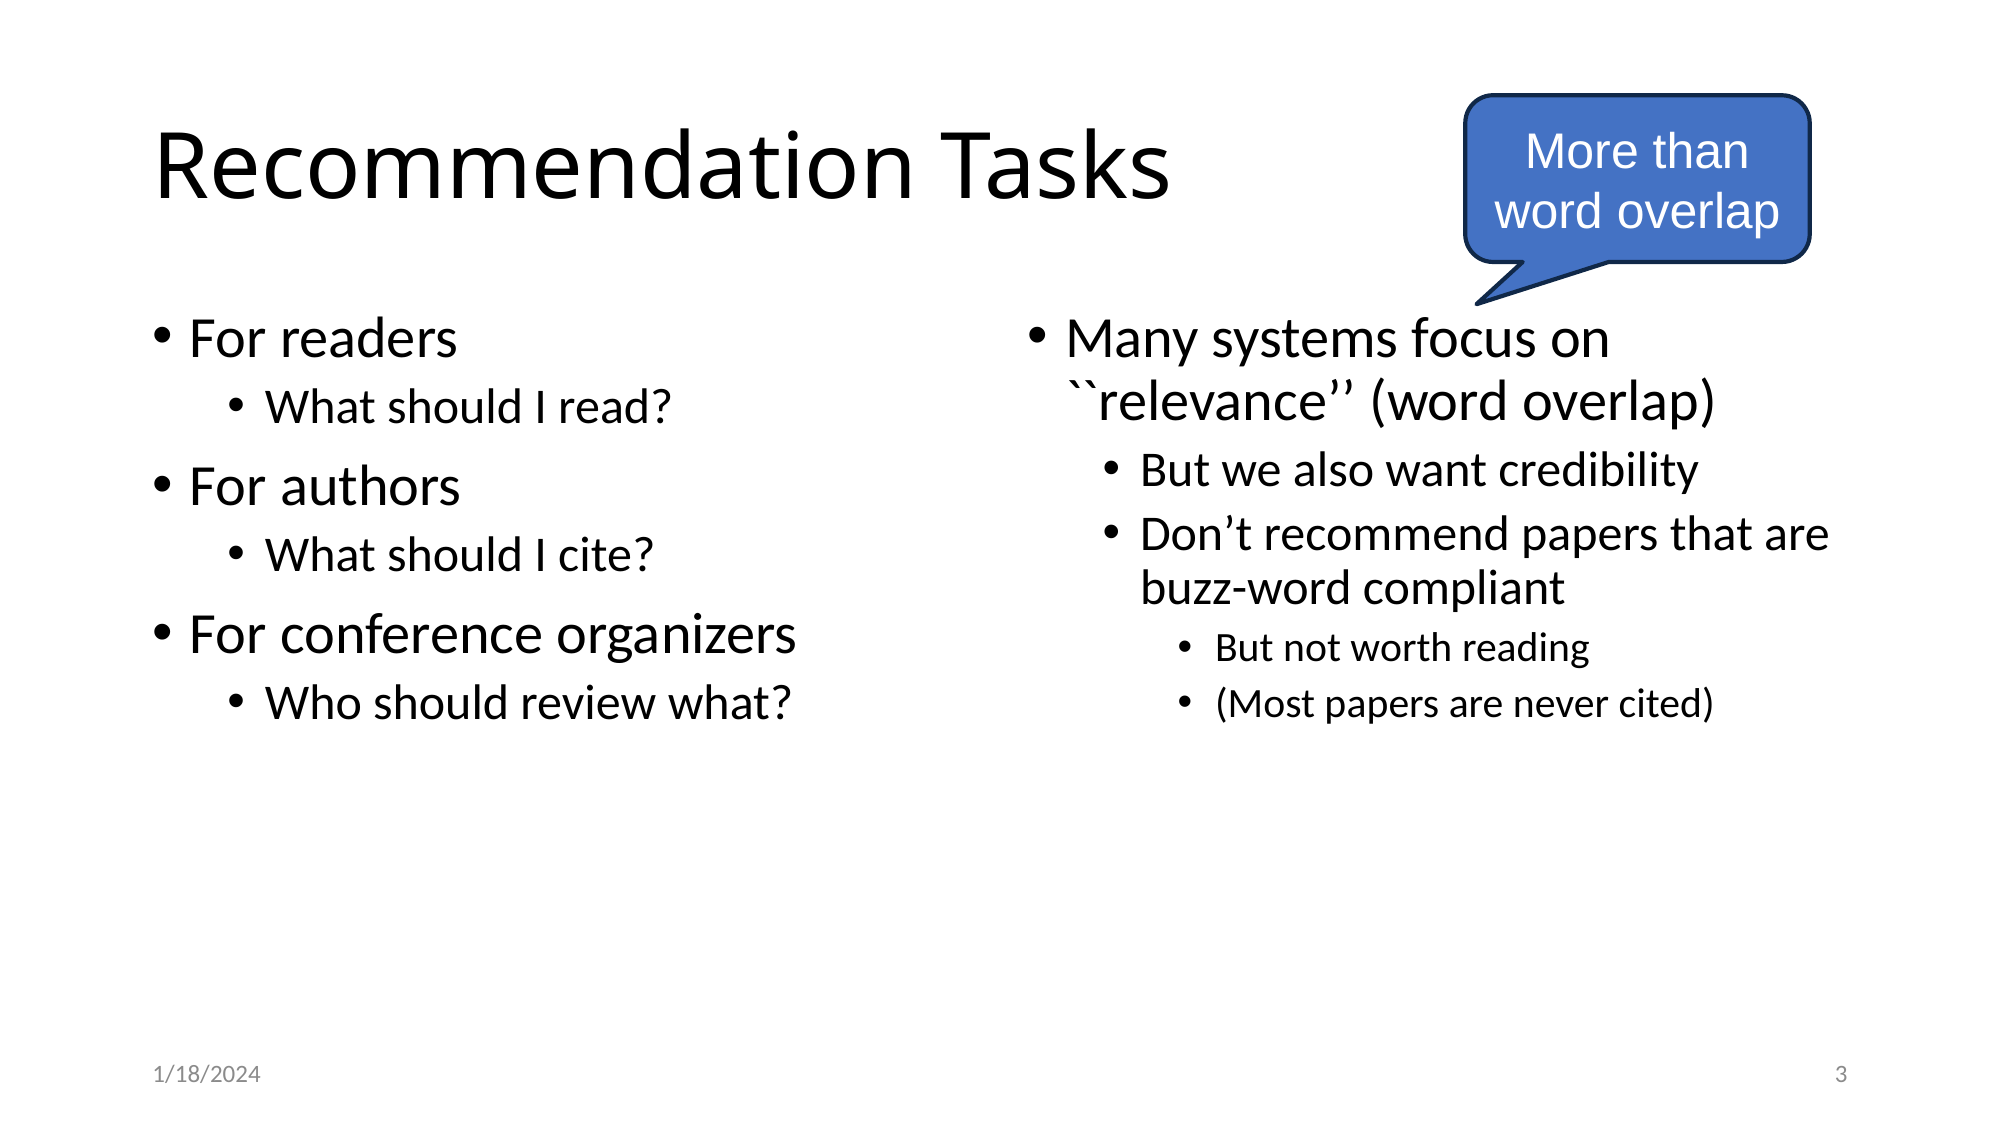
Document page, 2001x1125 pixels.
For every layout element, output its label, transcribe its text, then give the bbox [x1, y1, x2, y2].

list For readers What should I read? For authors What should I cite? For conference organizers Who should review what? [137, 299, 988, 1014]
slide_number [137, 1042, 588, 1103]
list Many systems focus on ``relevance’’ (word overlap) But we also want credibility Don’t recommend papers that are buzz-word compliant But not worth reading (Most papers are never cited) [1012, 299, 1863, 1014]
title Recommendation Tasks [137, 59, 1863, 278]
slide_number 3 [1412, 1042, 1863, 1103]
text_box More than word overlap [1465, 95, 1810, 305]
